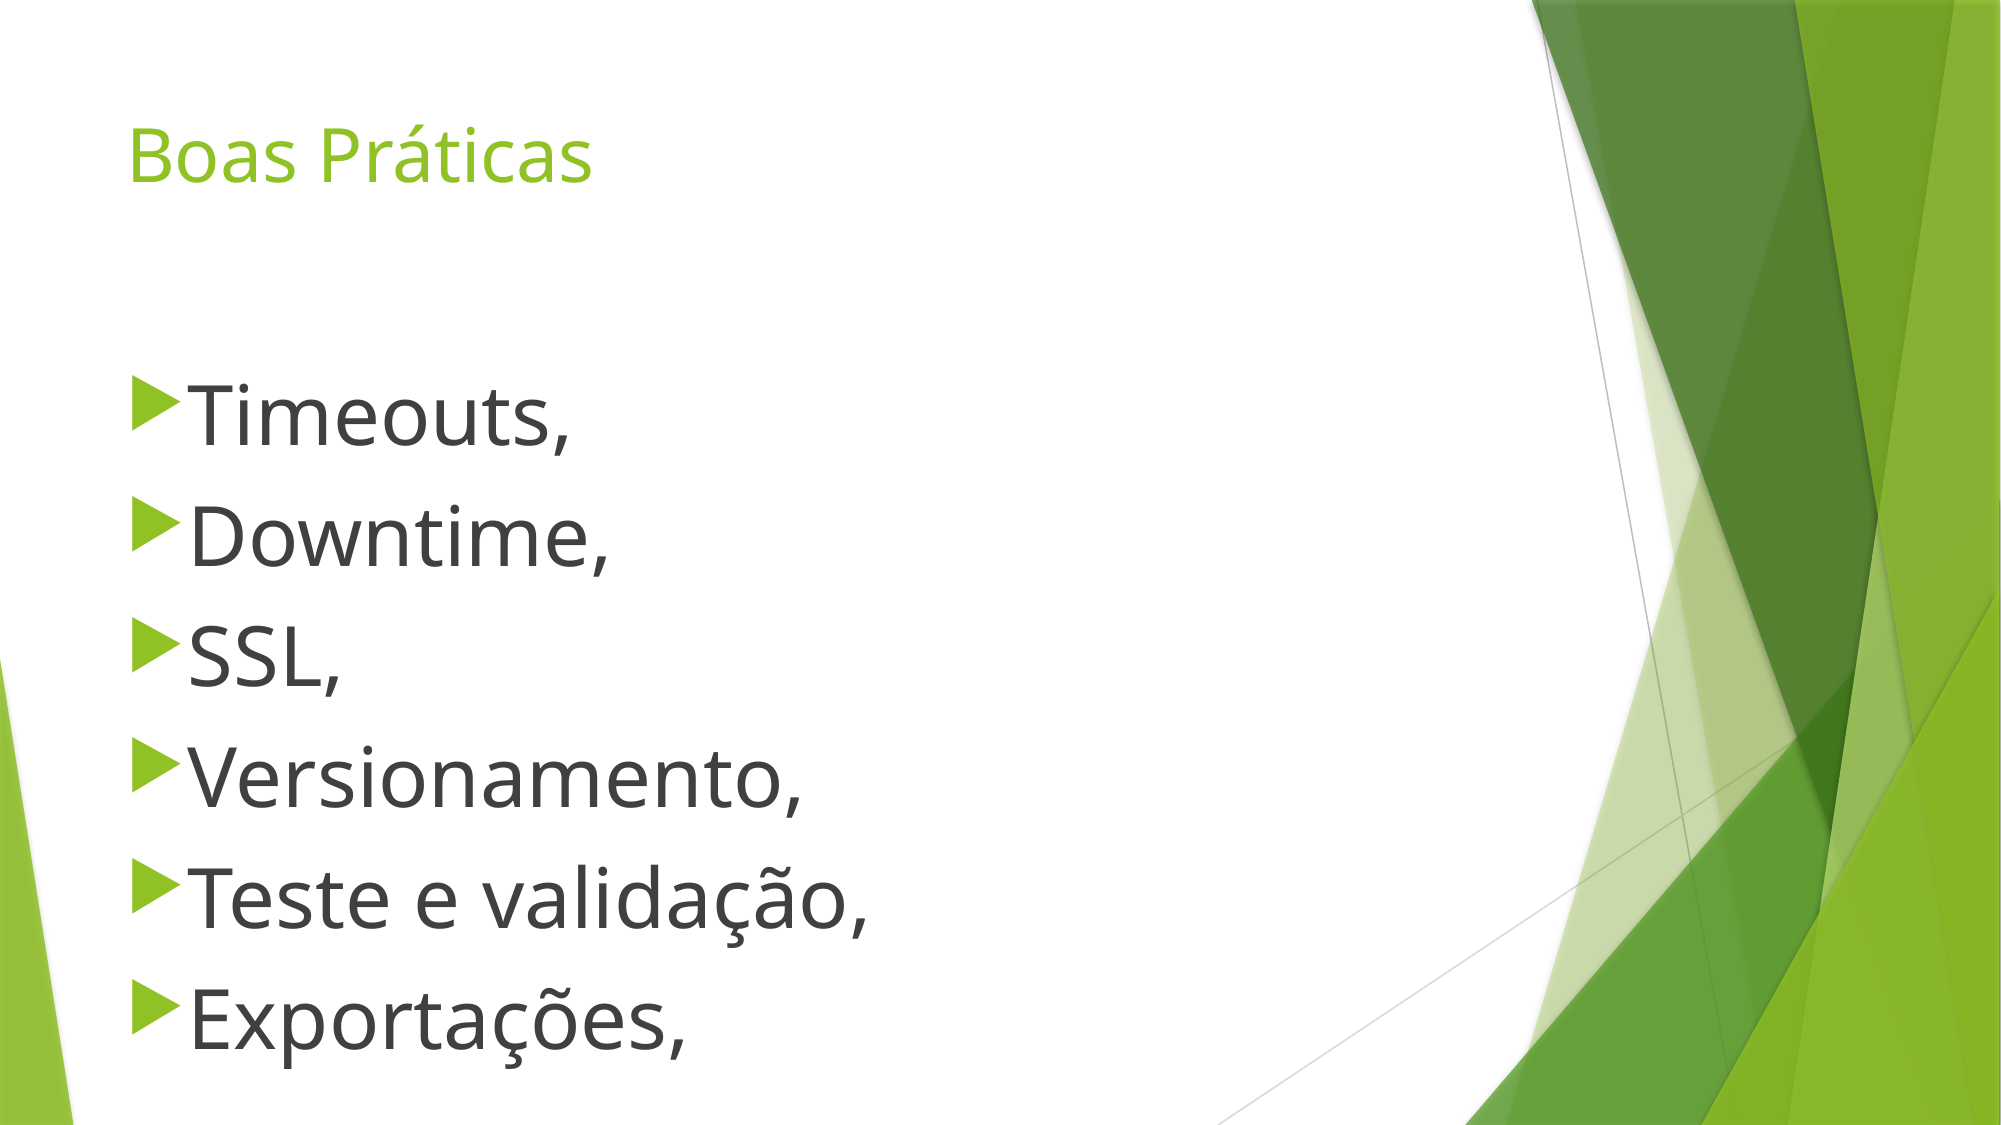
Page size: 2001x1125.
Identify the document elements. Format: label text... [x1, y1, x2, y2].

title Boas Práticas [111, 99, 1522, 317]
list Timeouts, Downtime, SSL, Versionamento, Teste e validação, Exportações, [111, 354, 1700, 1125]
